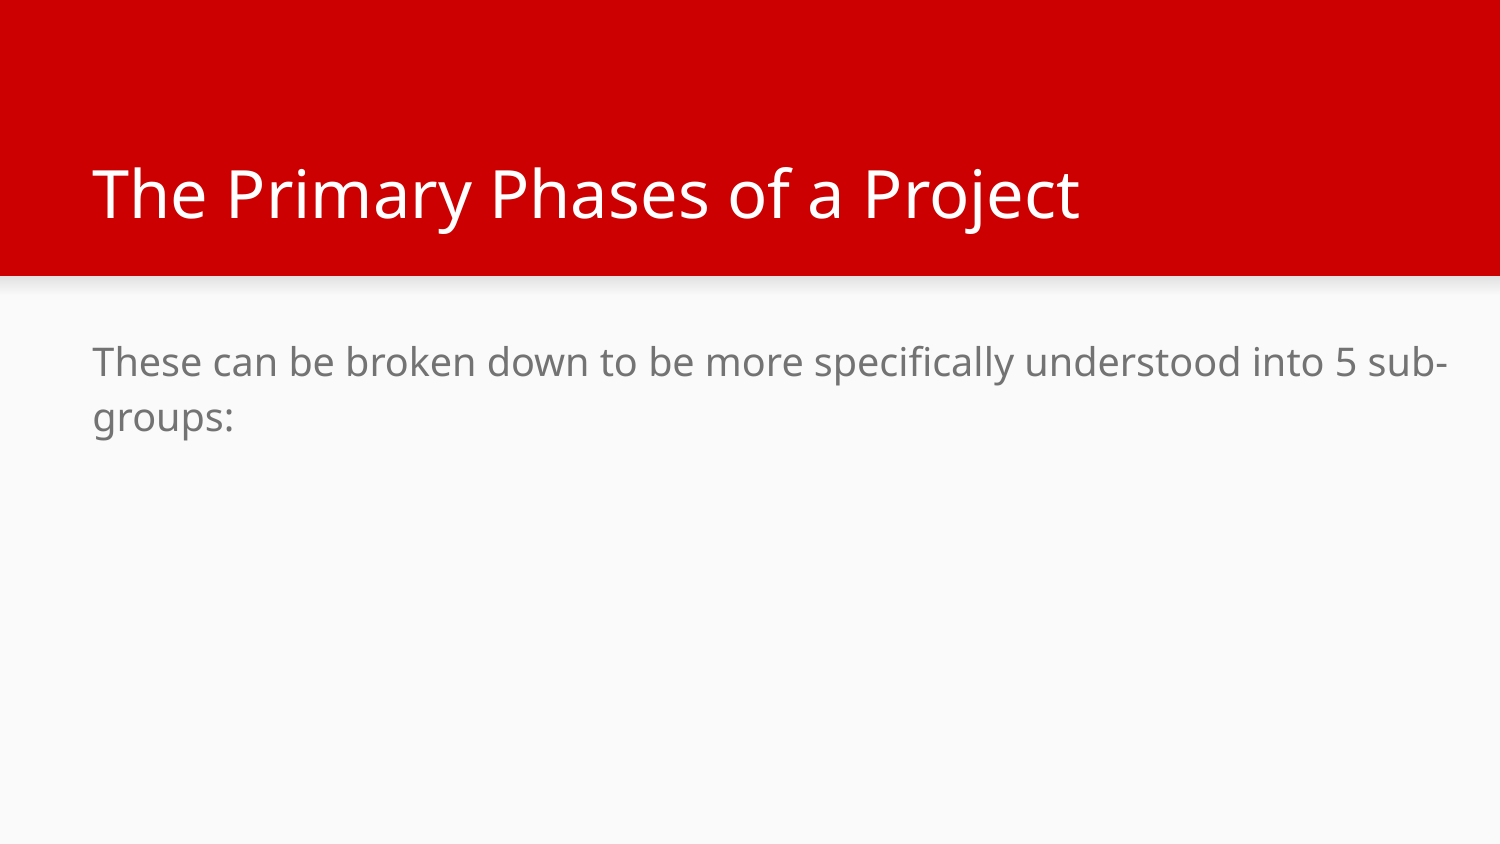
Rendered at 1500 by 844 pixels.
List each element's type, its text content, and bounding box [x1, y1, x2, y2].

title The Primary Phases of a Project [77, 121, 1427, 248]
list These can be broken down to be more specifically understood into 5 sub-groups: [77, 314, 1476, 760]
